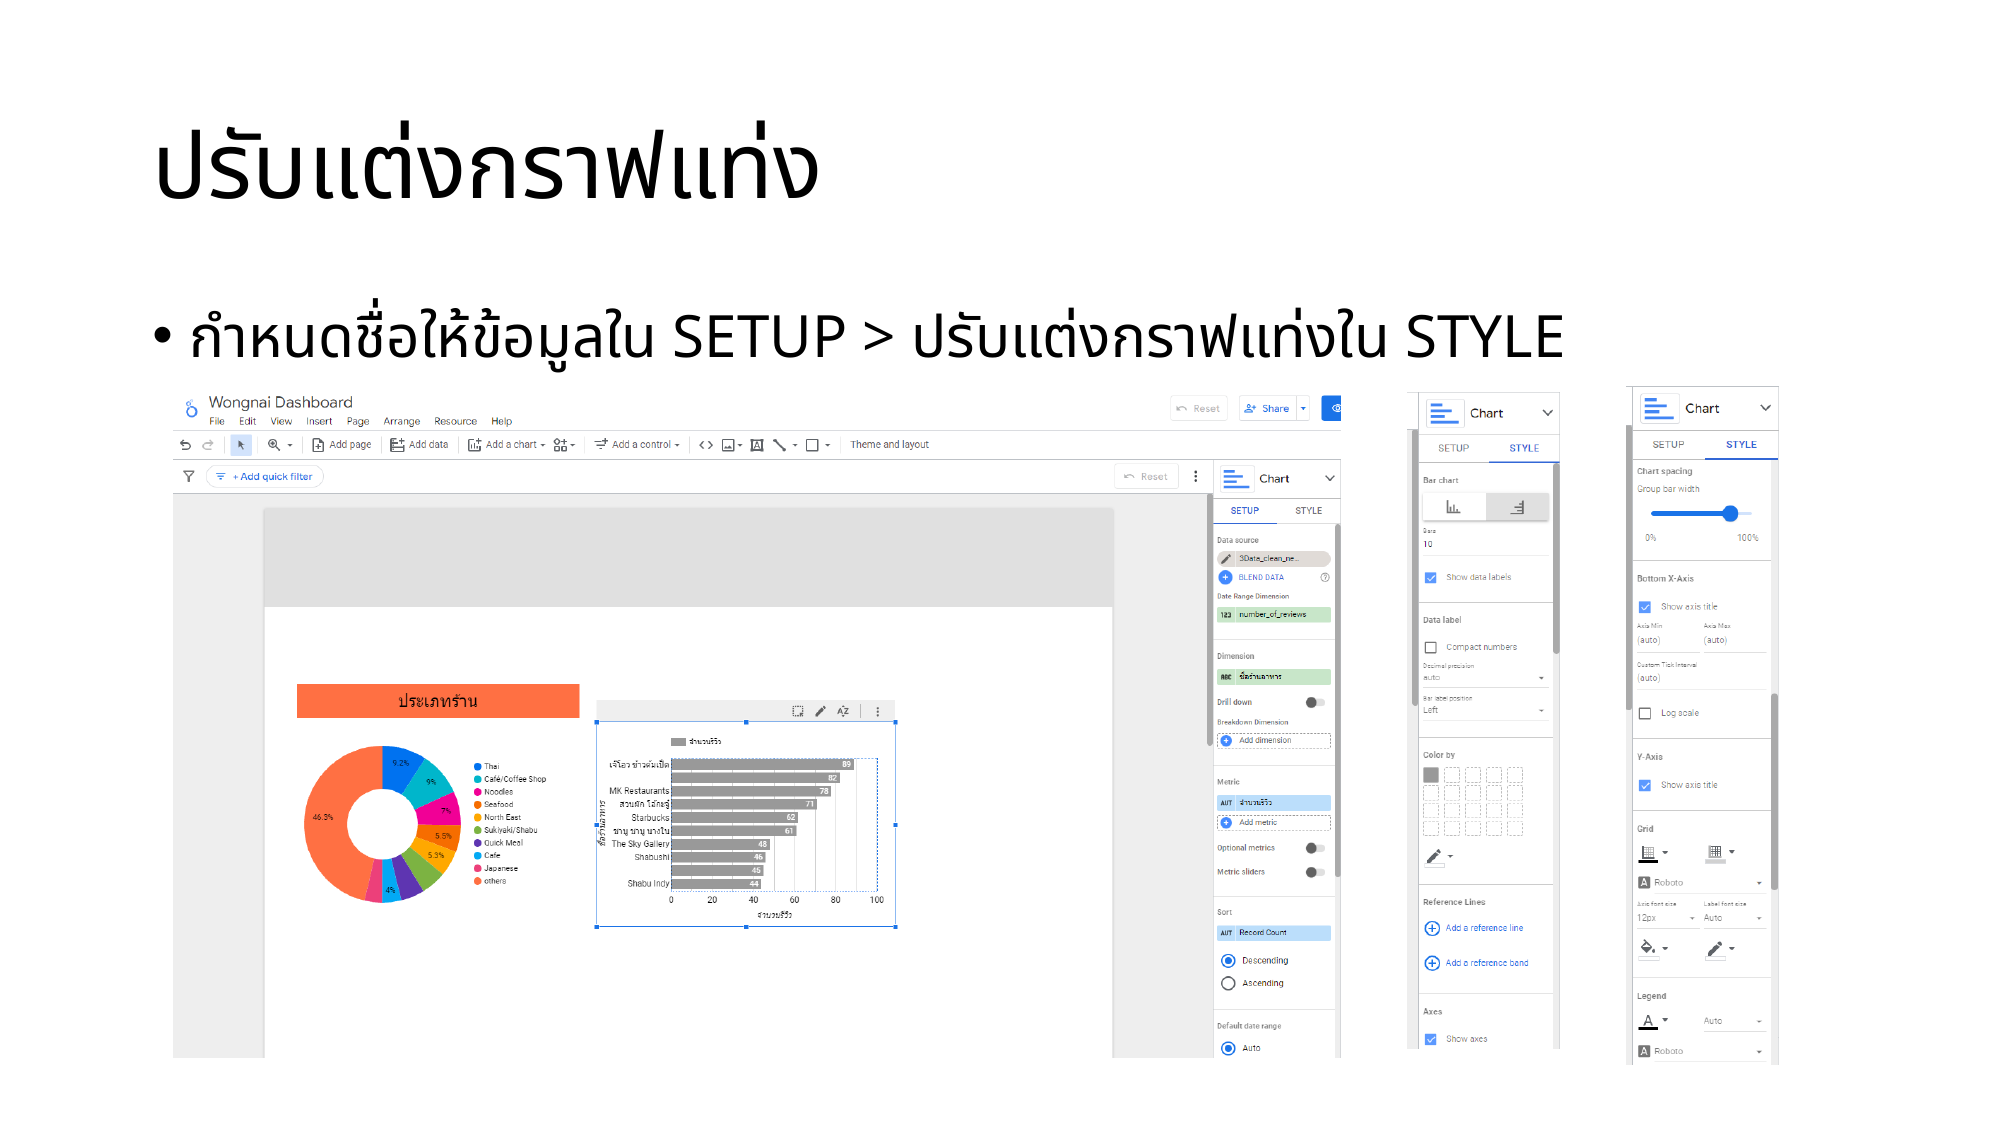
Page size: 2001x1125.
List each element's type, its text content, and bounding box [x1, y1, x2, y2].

list กำหนดชื่อให้ข้อมูลใน SETUP > ปรับแต่งกราฟแท่งใน STYLE [137, 299, 1863, 1014]
picture [173, 386, 1341, 1058]
picture [1625, 378, 1779, 1066]
picture [1406, 386, 1560, 1050]
title ปรับแต่งกราฟแท่ง [137, 59, 1863, 278]
